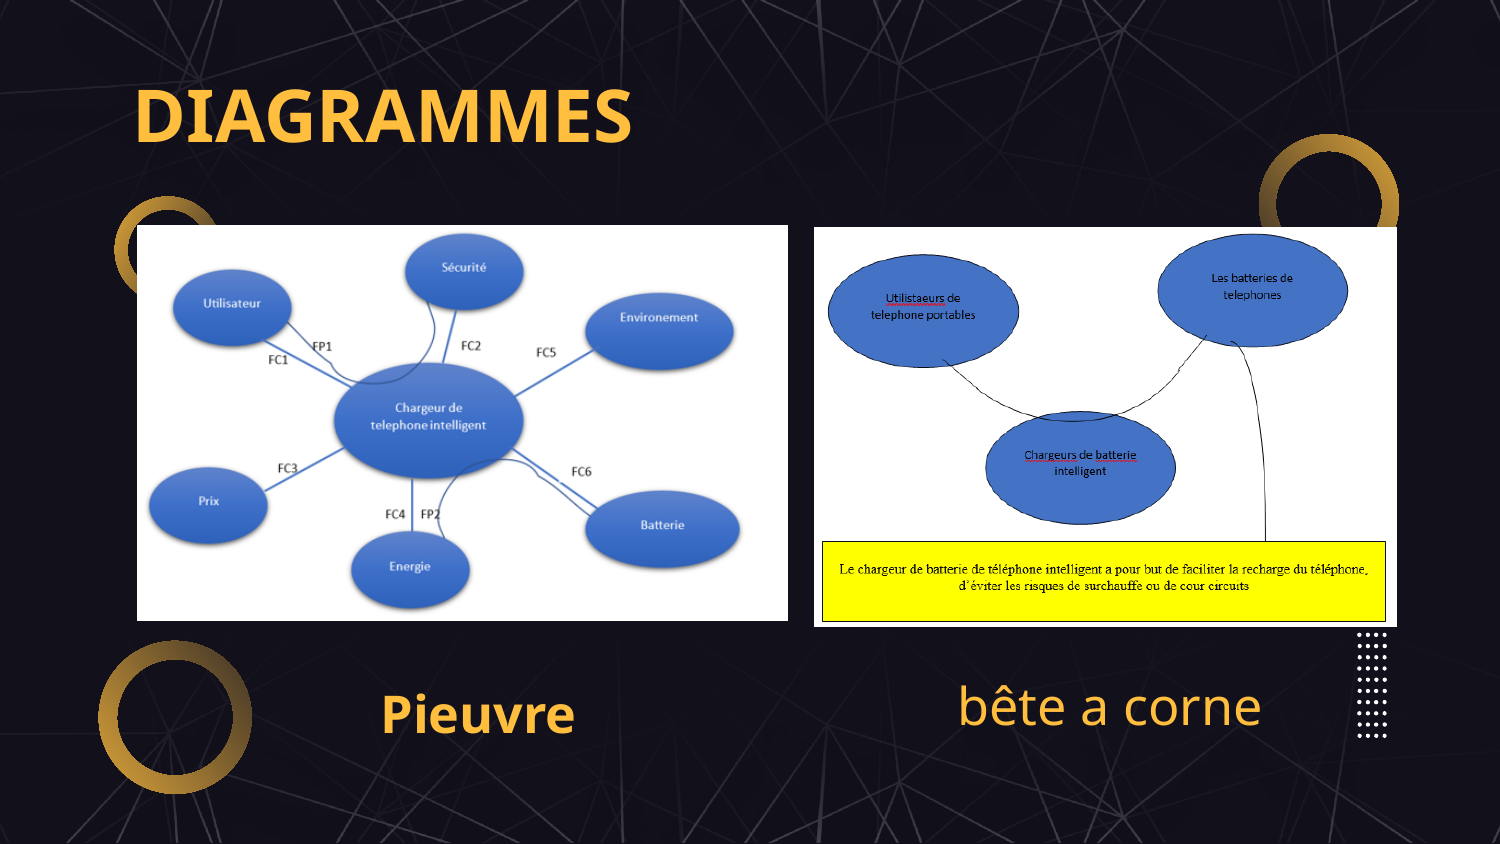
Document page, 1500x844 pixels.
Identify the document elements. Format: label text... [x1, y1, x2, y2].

picture [0, 0, 1500, 844]
text_box [114, 196, 215, 289]
text_box [98, 640, 252, 794]
title DIAGRAMMES [117, 54, 1383, 154]
title Pieuvre [244, 666, 713, 747]
title bête a corne [876, 658, 1345, 739]
text_box [1259, 134, 1399, 227]
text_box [1356, 636, 1388, 739]
